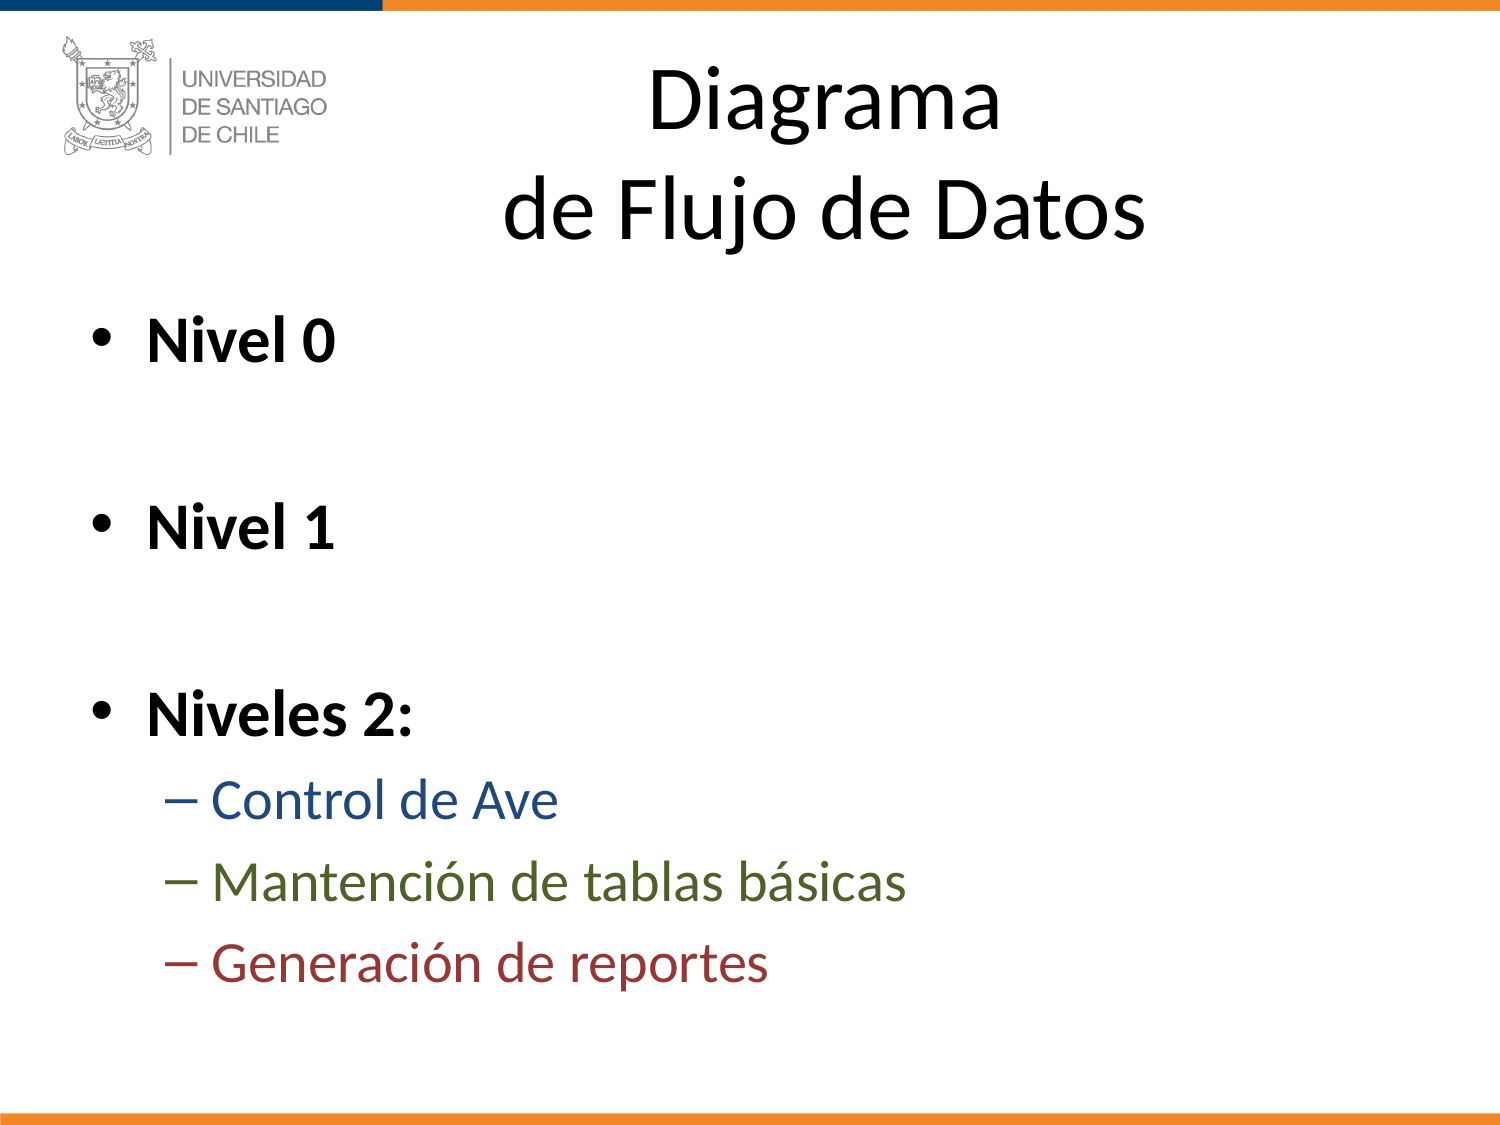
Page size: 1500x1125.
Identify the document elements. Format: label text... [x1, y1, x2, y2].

picture [0, 0, 1500, 1125]
title Diagrama de Flujo de Datos [150, 54, 1500, 243]
list Nivel 0 Nivel 1 Niveles 2: Control de Ave Mantención de tablas básicas Generación de reportes [75, 195, 1425, 938]
